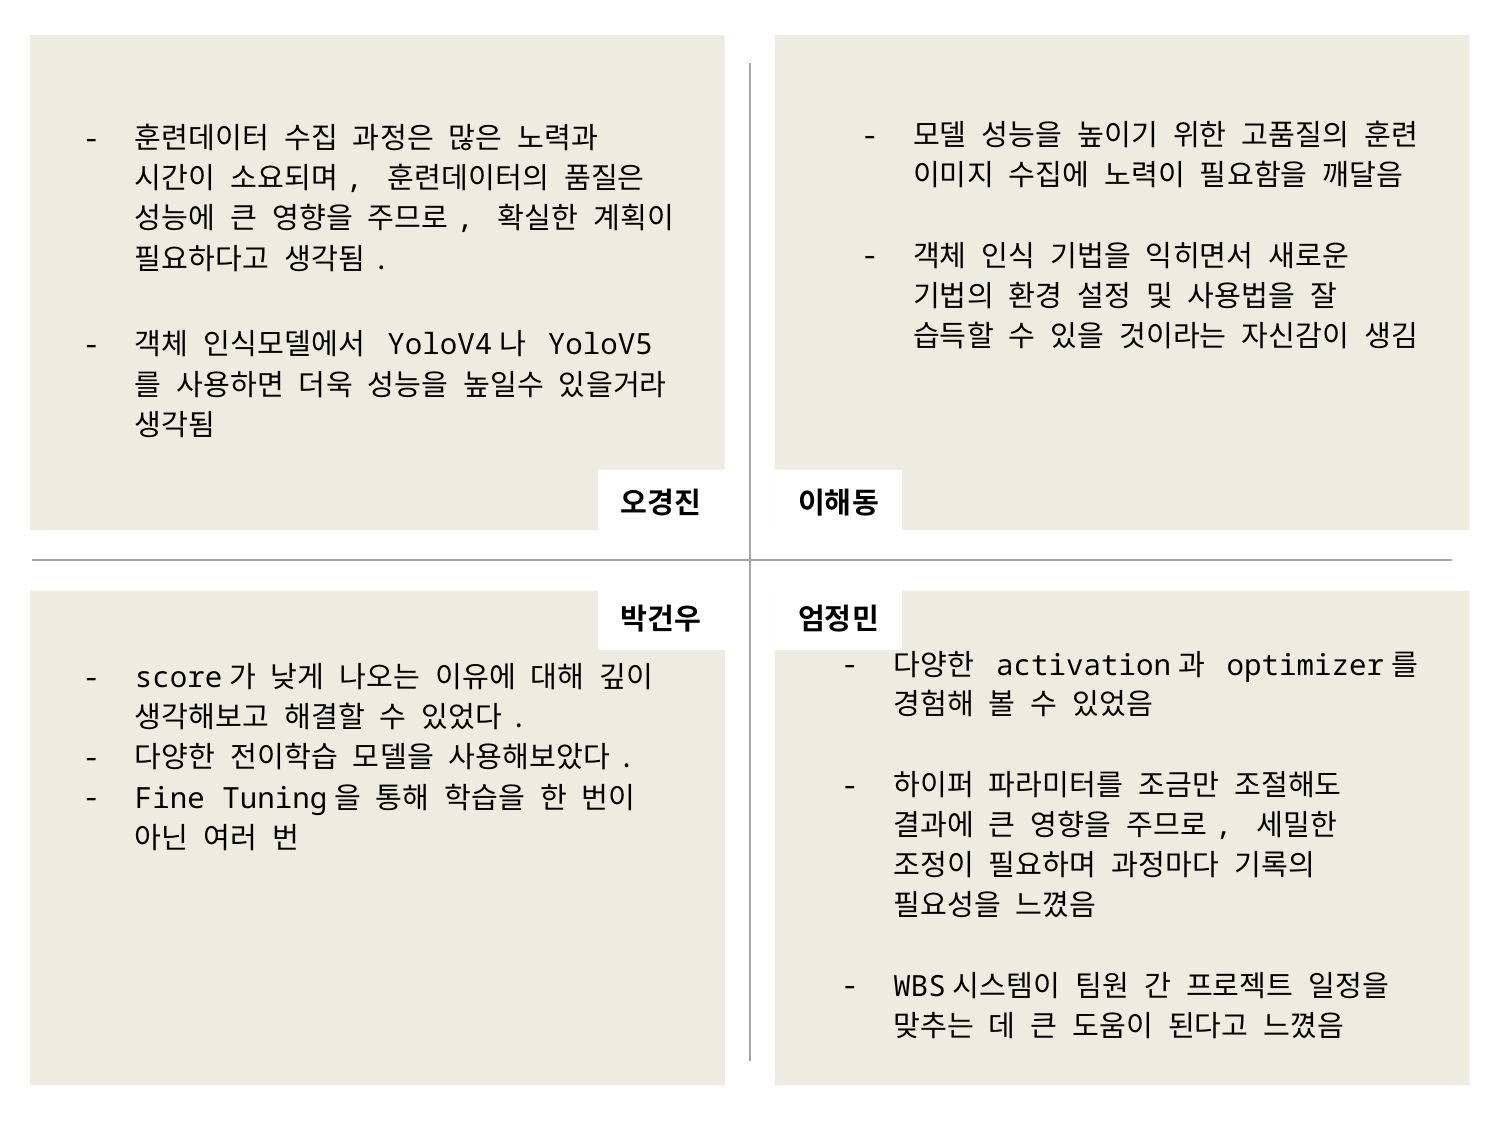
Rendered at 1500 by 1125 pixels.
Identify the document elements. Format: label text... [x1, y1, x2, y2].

text_box [774, 35, 1470, 530]
text_box 다양한 activation과 optimizer를 경험해 볼 수 있었음 하이퍼 파라미터를 조금만 조절해도 결과에 큰 영향을 주므로, 세밀한 조정이 필요하며 과정마다 기록의 필요성을 느꼈음 WBS시스템이 팀원 간 프로젝트 일정을 맞추는 데 큰 도움이 된다고 느꼈음 [803, 625, 1442, 912]
text_box [774, 590, 1470, 1086]
text_box 모델 성능을 높이기 위한 고품질의 훈련 이미지 수집에 노력이 필요함을 깨달음 객체 인식 기법을 익히면서 새로운 기법의 환경 설정 및 사용법을 잘 습득할 수 있을 것이라는 자신감이 생김 [823, 96, 1442, 408]
text_box 엄정민 [774, 585, 903, 651]
text_box 오경진 [597, 469, 725, 535]
text_box 객체 인식모델에서 YoloV4나 YoloV5를 사용하면 더욱 성능을 높일수 있을거라 생각됨 [44, 305, 697, 457]
text_box 훈련데이터 수집 과정은 많은 노력과 시간이 소요되며, 훈련데이터의 품질은 성능에 큰 영향을 주므로, 확실한 계획이 필요하다고 생각됨. [44, 99, 697, 290]
text_box 이해동 [774, 469, 903, 535]
text_box [30, 590, 725, 1086]
text_box [30, 35, 725, 530]
text_box score가 낮게 나오는 이유에 대해 깊이 생각해보고 해결할 수 있었다. 다양한 전이학습 모델을 사용해보았다. Fine Tuning을 통해 학습을 한 번이 아닌 여러 번 [44, 638, 697, 870]
text_box 박건우 [597, 585, 725, 651]
